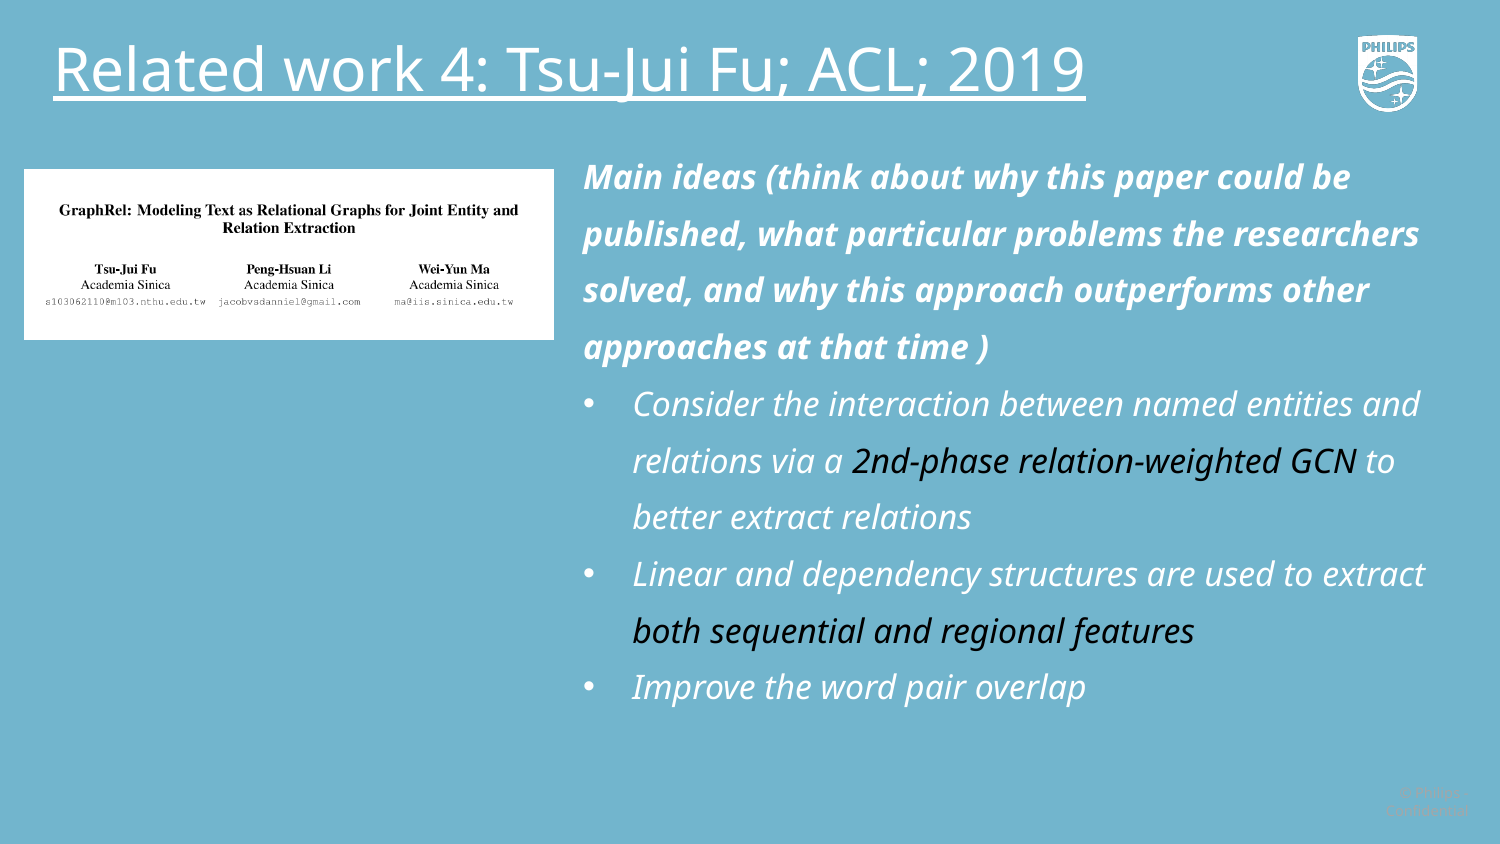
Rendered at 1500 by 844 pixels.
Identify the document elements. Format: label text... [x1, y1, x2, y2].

text_box Main ideas (think about why this paper could be published, what particular problems the researchers solved, and why this approach outperforms other approaches at that time ) Consider the interaction between named entities and relations via a 2nd-phase relation-weighted GCN to better extract relations Linear and dependency structures are used to extract both sequential and regional features Improve the word pair overlap [568, 132, 1447, 727]
list Related work 4: Tsu-Jui Fu; ACL; 2019 [53, 45, 1447, 133]
picture [24, 169, 555, 340]
